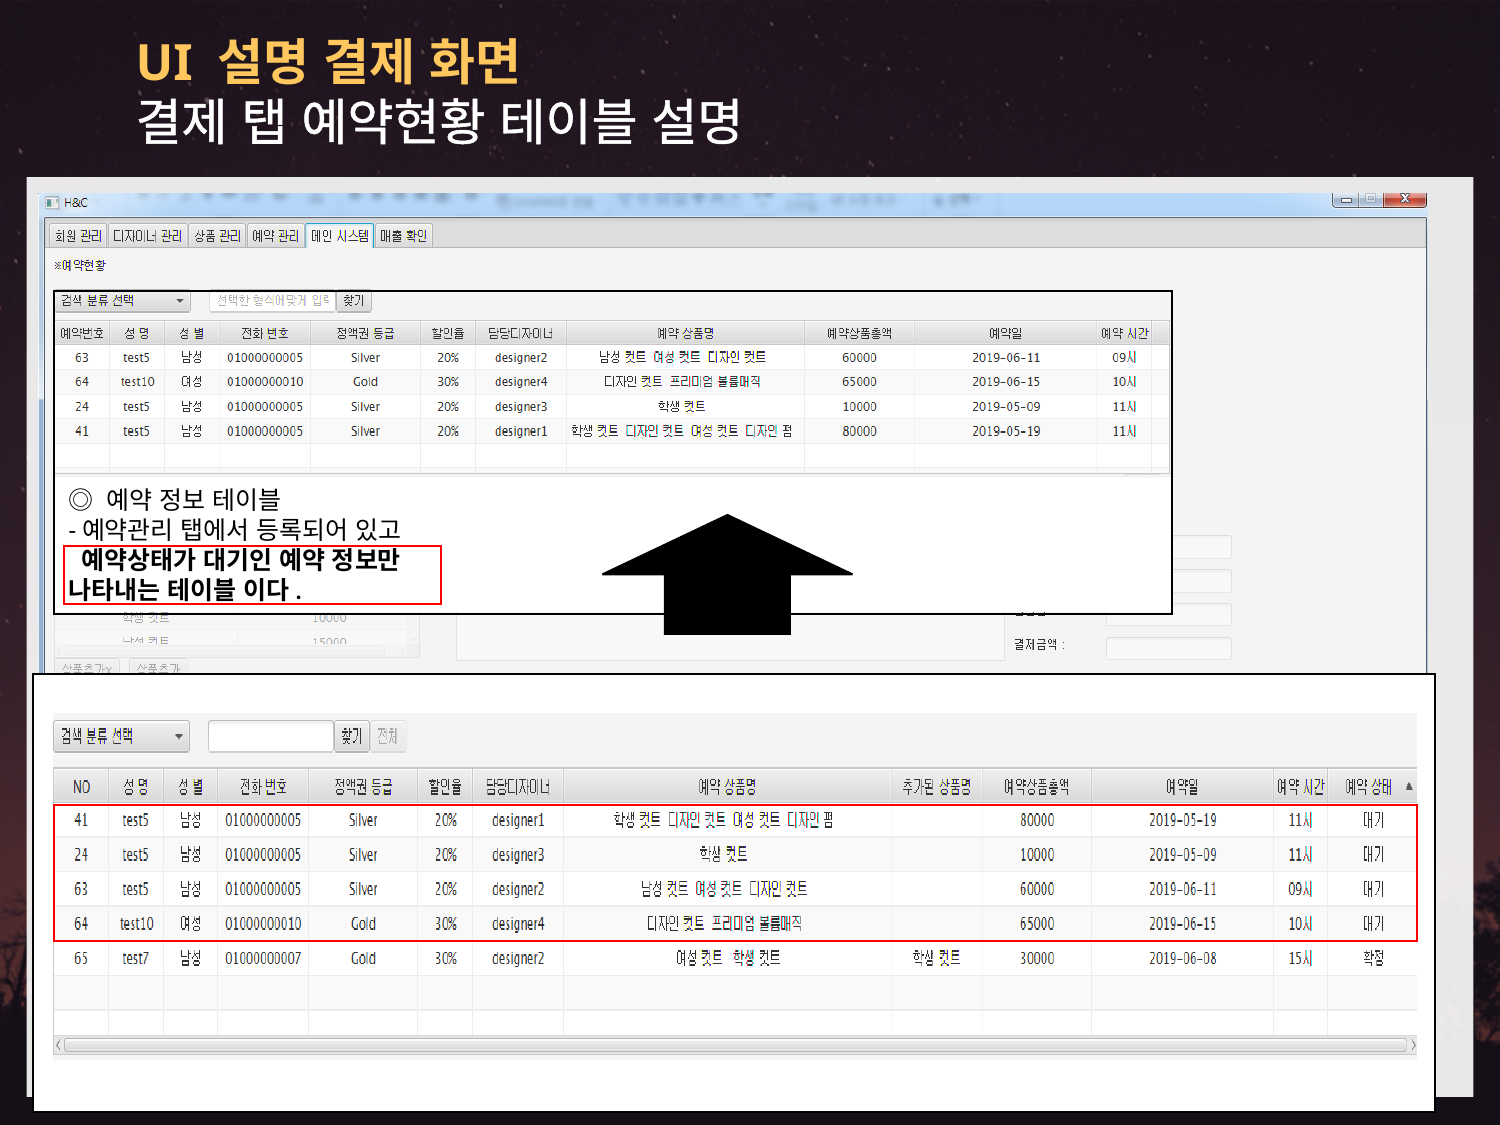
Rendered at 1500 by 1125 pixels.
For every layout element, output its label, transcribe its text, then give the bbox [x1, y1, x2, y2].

picture [0, 0, 1500, 1125]
text_box [32, 673, 1436, 1113]
text_box UI 설명 결제 화면 결제 탭 예약현황 테이블 설명 [120, 22, 914, 158]
